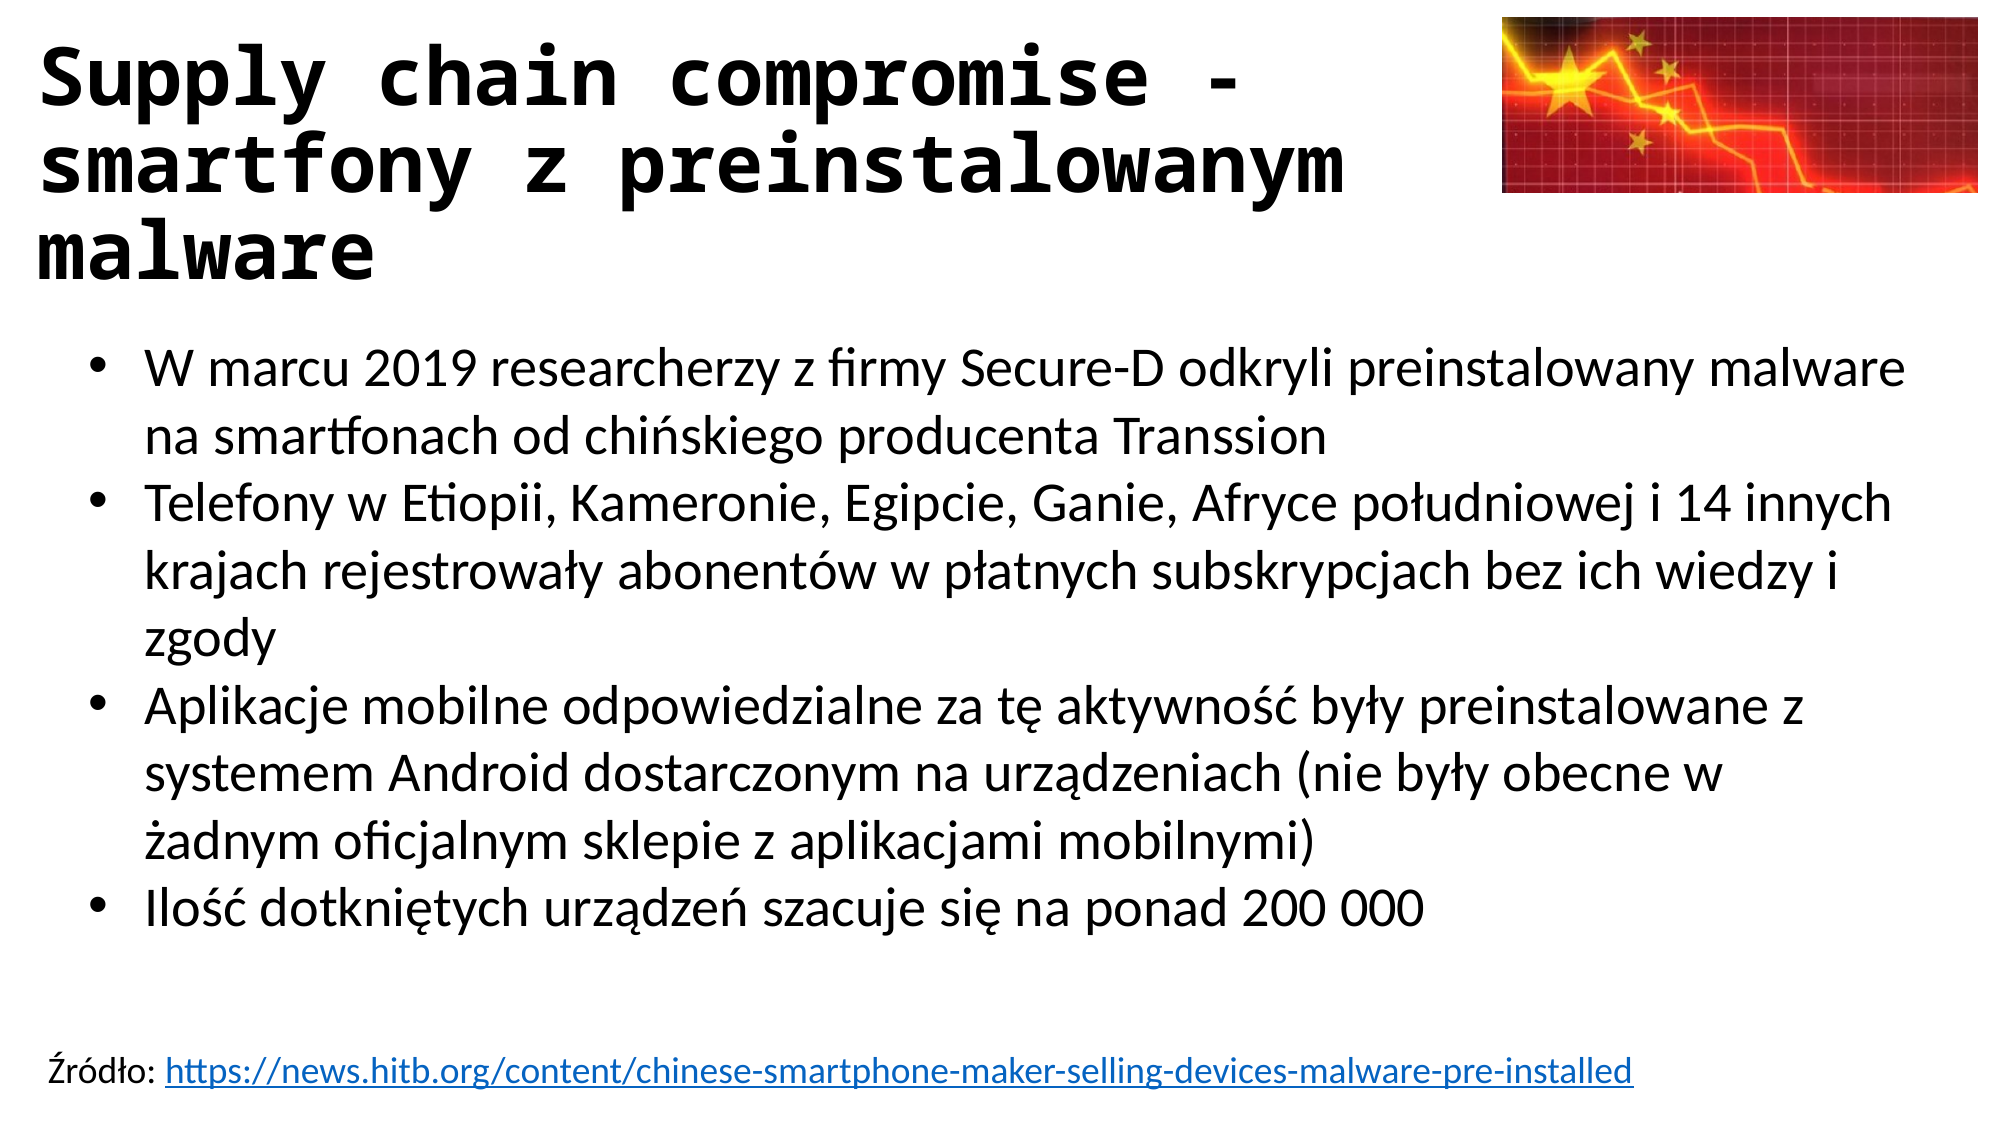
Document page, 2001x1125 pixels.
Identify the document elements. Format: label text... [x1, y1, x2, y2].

picture [1502, 17, 1978, 193]
text_box Źródło: https://news.hitb.org/content/chinese-smartphone-maker-selling-devices-malware-pre-installed [33, 1038, 1789, 1099]
title Supply chain compromise - smartfony z preinstalowanym malware [22, 27, 2000, 306]
text_box W marcu 2019 researcherzy z firmy Secure-D odkryli preinstalowany malware na smartfonach od chińskiego producenta Transsion Telefony w Etiopii, Kameronie, Egipcie, Ganie, Afryce południowej i 14 innych krajach rejestrowały abonentów w płatnych subskrypcjach bez ich wiedzy i zgody Aplikacje mobilne odpowiedzialne za tę aktywność były preinstalowane z systemem Android dostarczonym na urządzeniach (nie były obecne w żadnym oficjalnym sklepie z aplikacjami mobilnymi) Ilość dotkniętych urządzeń szacuje się na ponad 200 000 [73, 323, 1927, 946]
